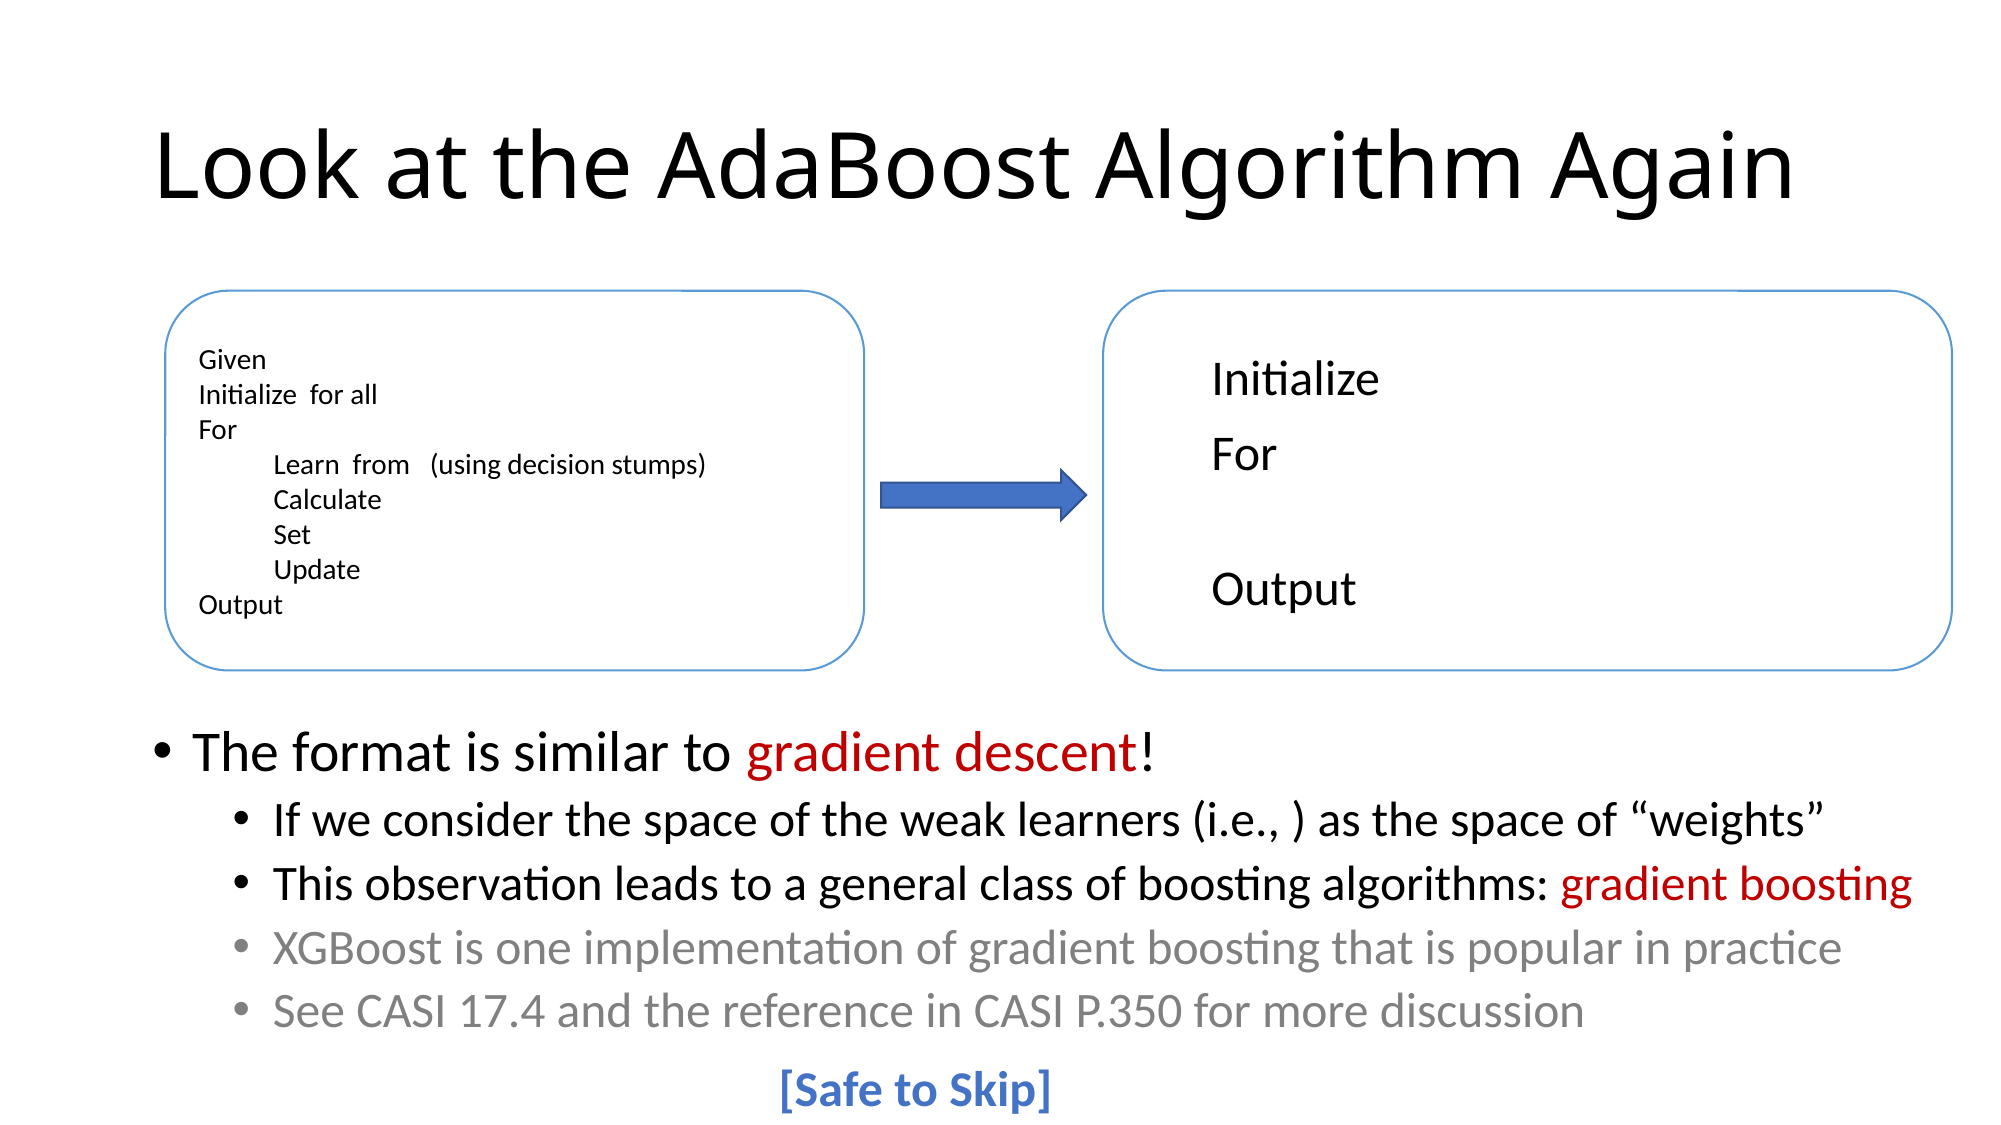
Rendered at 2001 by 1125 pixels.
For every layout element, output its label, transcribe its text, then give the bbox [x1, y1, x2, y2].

text_box [Safe to Skip] [763, 1049, 1068, 1124]
title Look at the AdaBoost Algorithm Again [137, 59, 1863, 278]
text_box [880, 467, 1088, 523]
